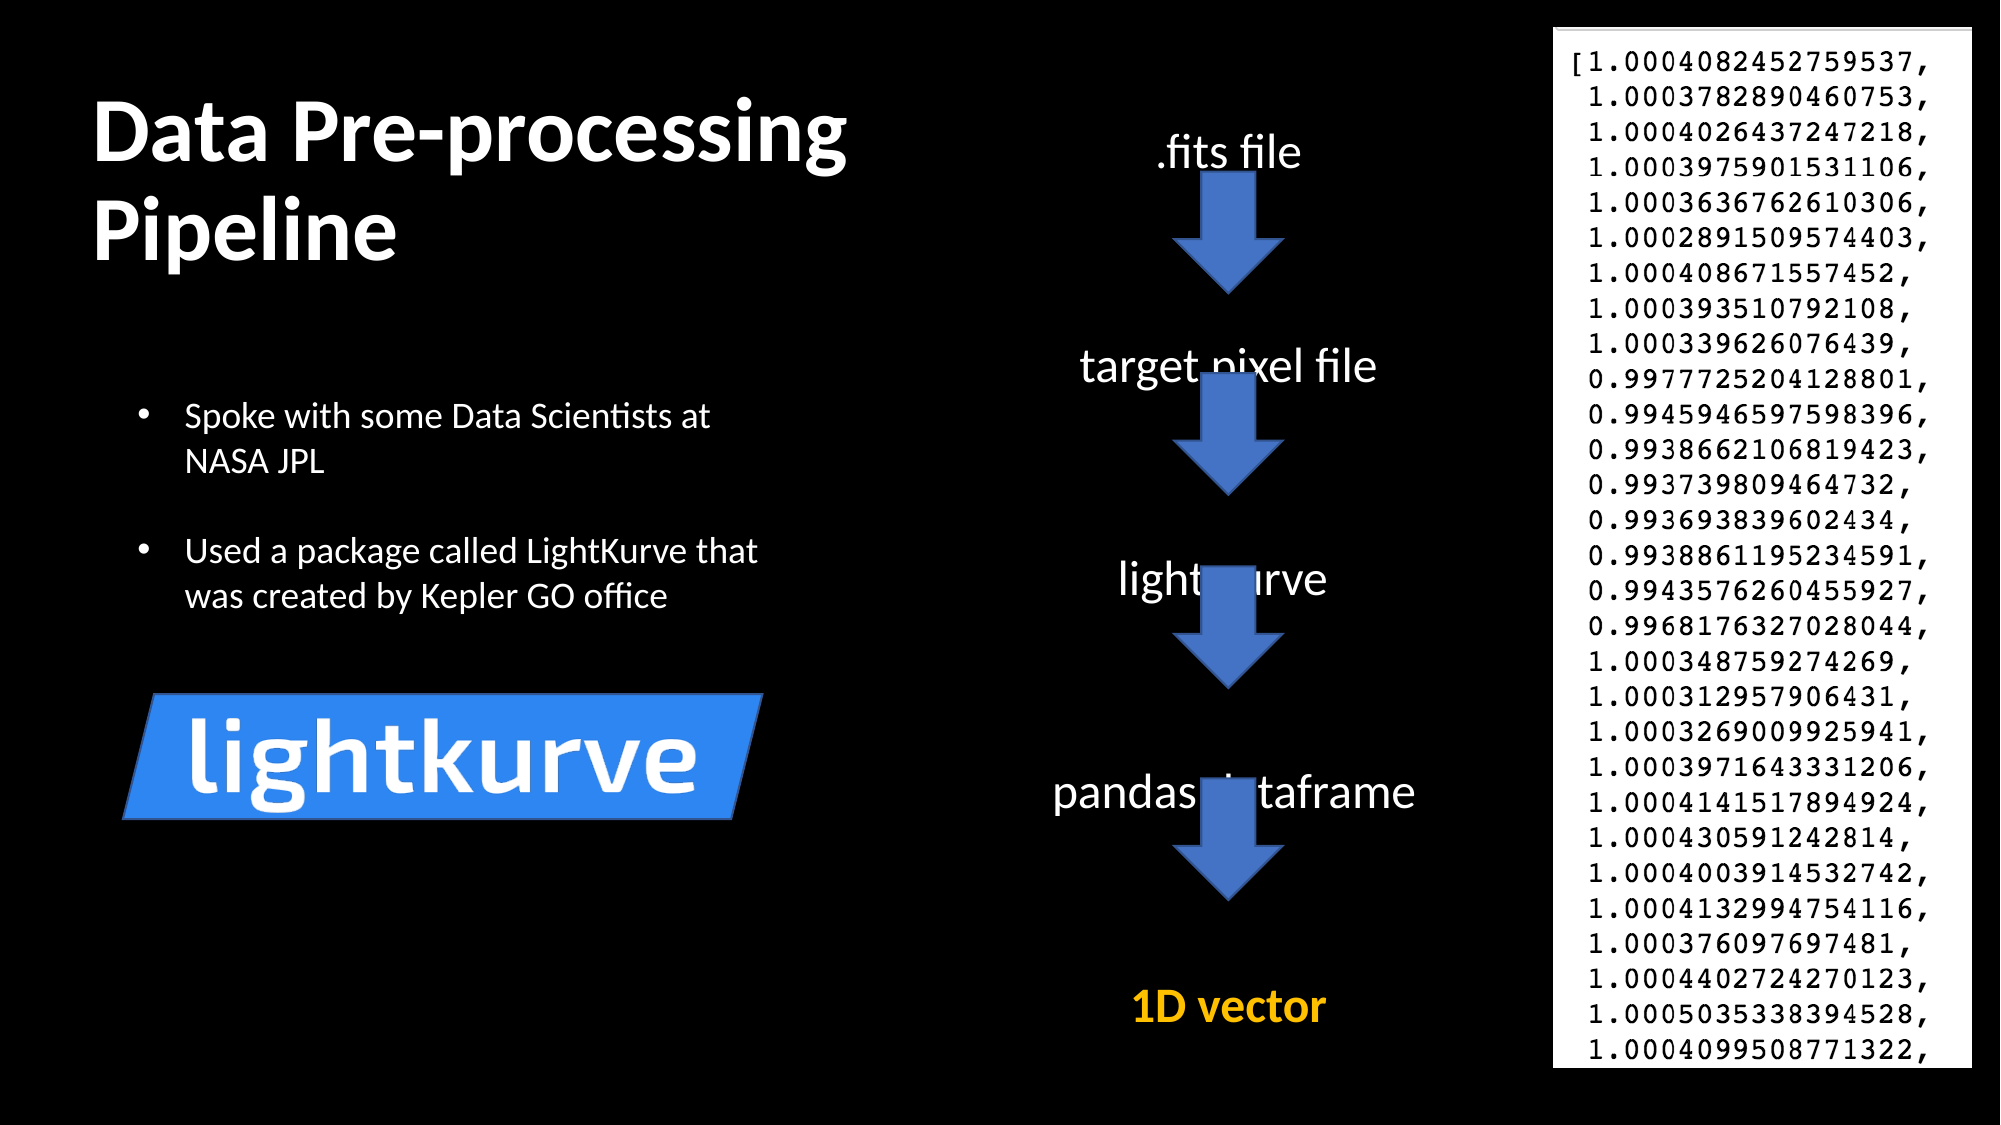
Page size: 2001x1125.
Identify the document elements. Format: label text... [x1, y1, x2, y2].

text_box [1171, 372, 1285, 497]
text_box .fits file target pixel file light curve pandas dataframe 1D vector [949, 118, 1507, 1042]
picture [1553, 27, 1972, 1068]
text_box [122, 694, 763, 820]
text_box [1171, 170, 1285, 295]
title Data Pre-processing Pipeline [77, 72, 1553, 290]
text_box Spoke with some Data Scientists at NASA JPL Used a package called LightKurve that was created by Kepler GO office [122, 383, 775, 623]
text_box [1171, 777, 1285, 902]
text_box [1171, 565, 1285, 690]
